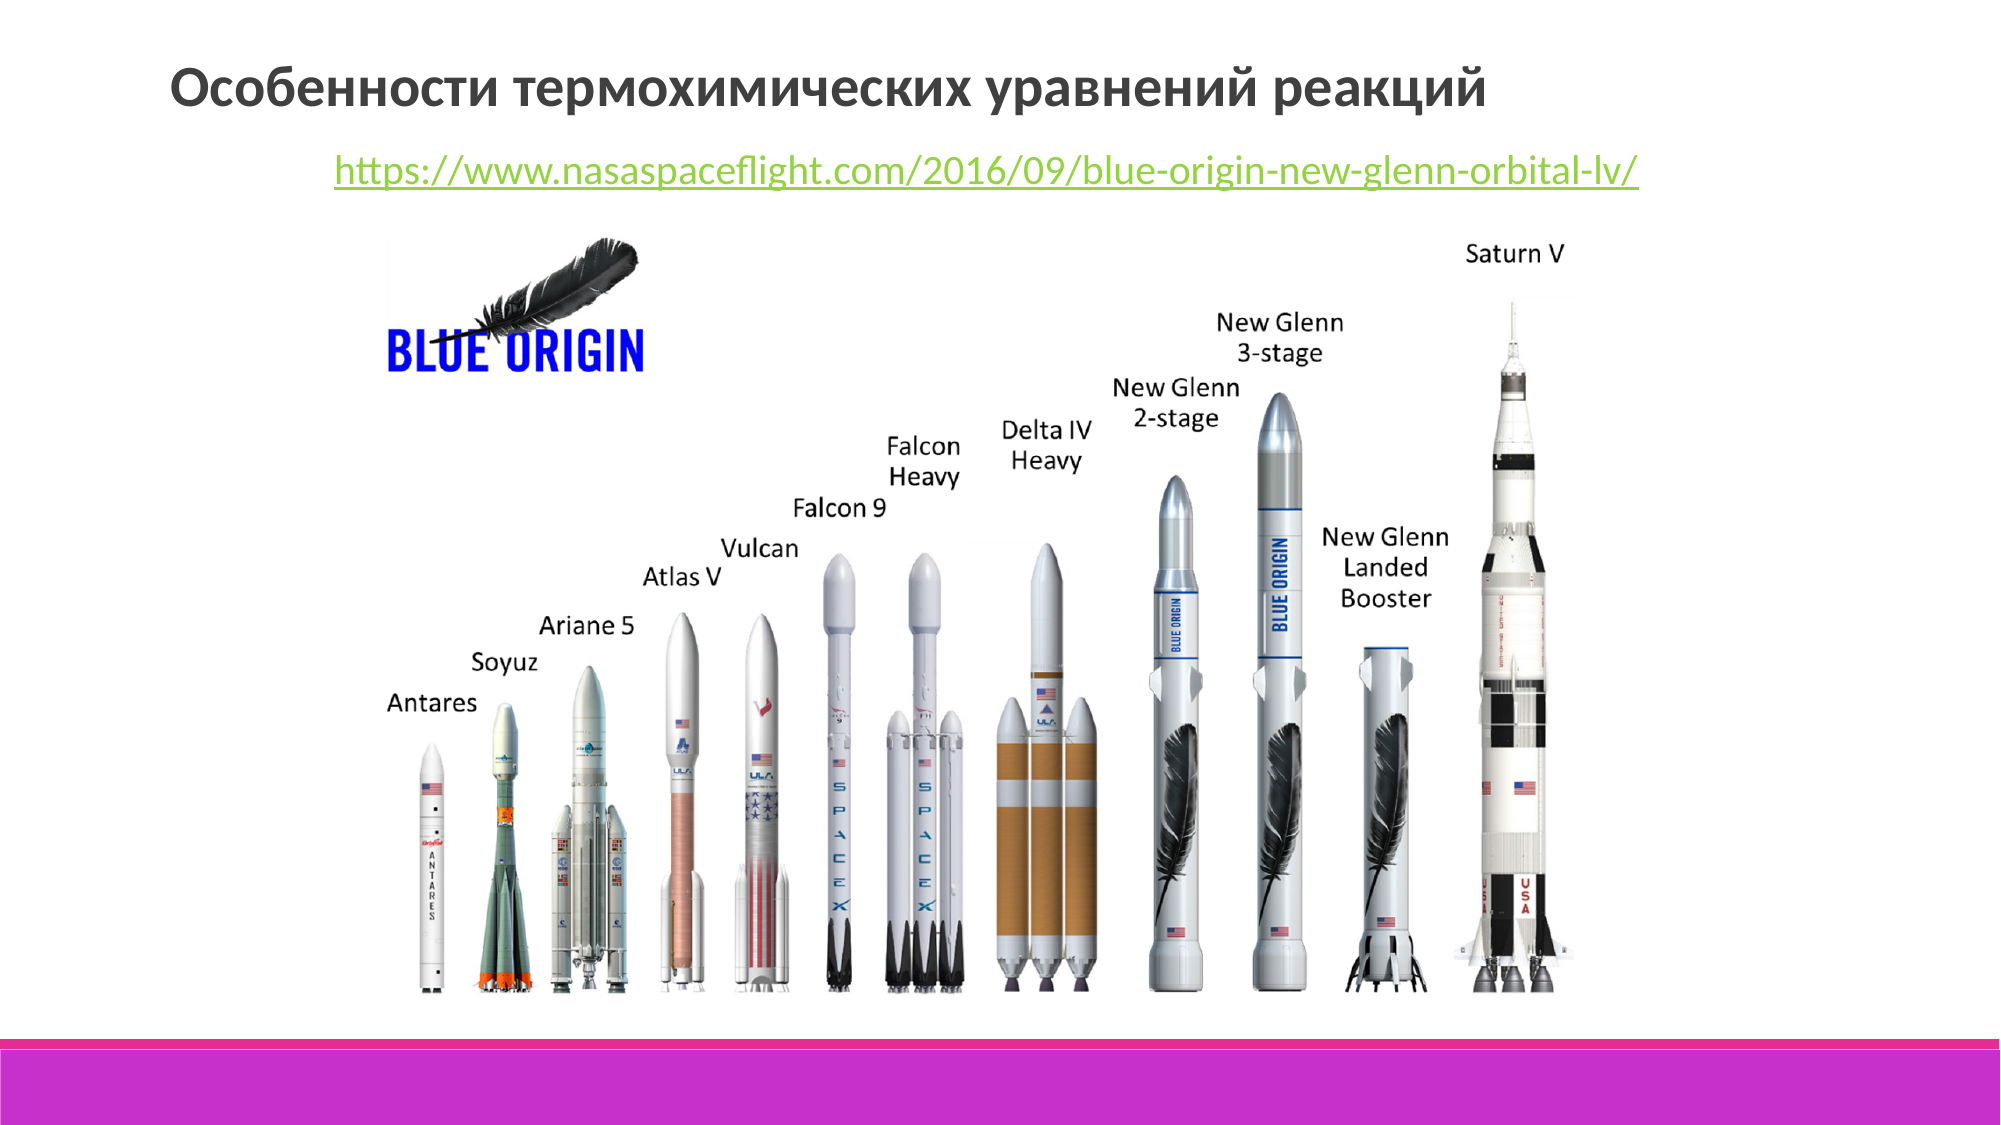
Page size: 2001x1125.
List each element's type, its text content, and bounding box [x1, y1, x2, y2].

text_box Особенности термохимических уравнений реакций https://www.nasaspaceflight.com/2016/09/blue-origin-new-glenn-orbital-lv/ [140, 49, 1833, 1027]
picture [351, 208, 1600, 1014]
